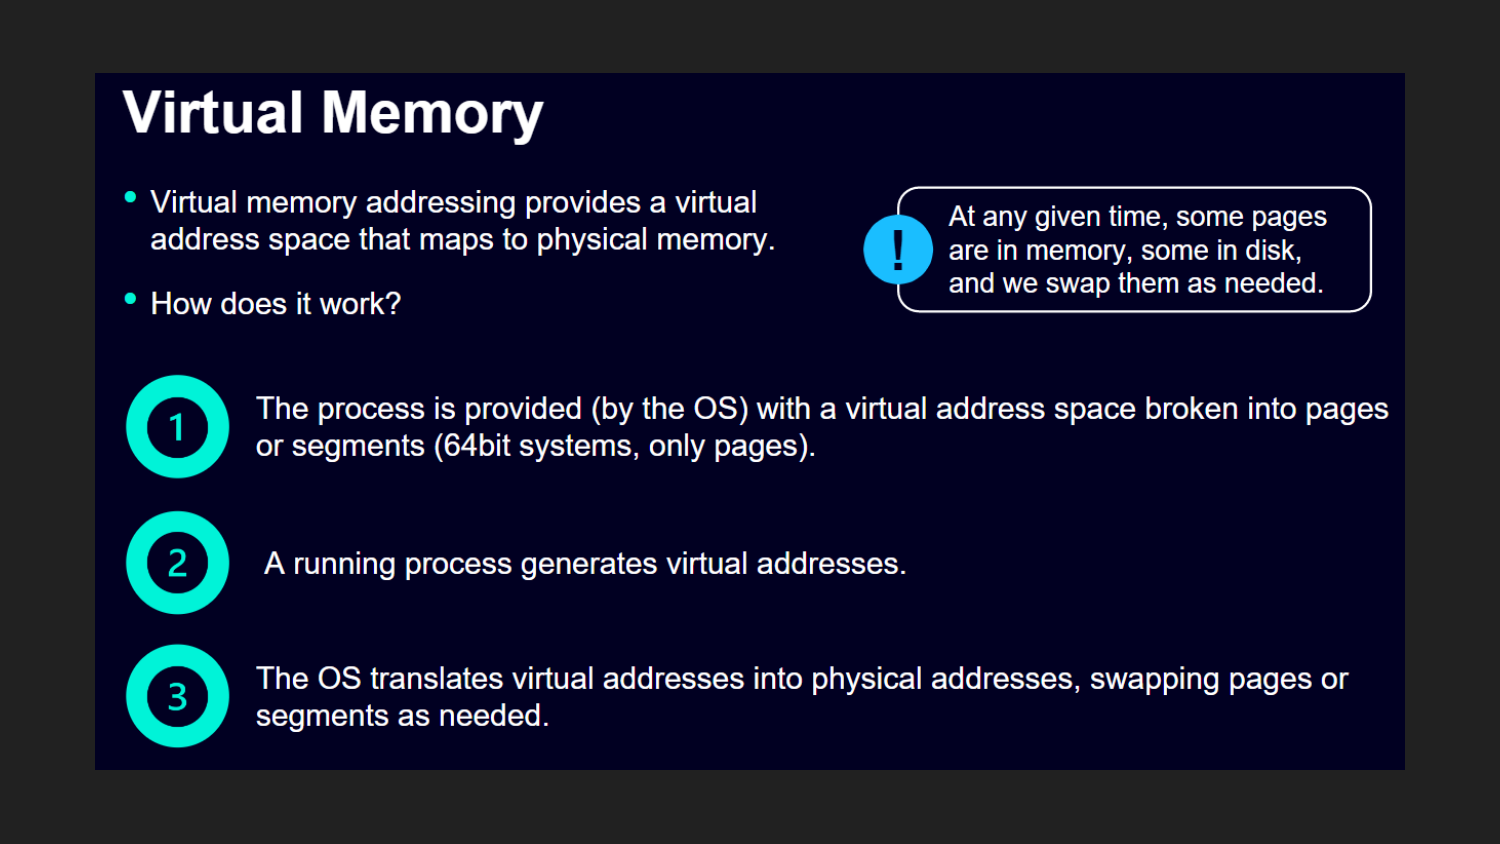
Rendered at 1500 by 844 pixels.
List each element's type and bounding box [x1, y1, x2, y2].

picture [95, 73, 1405, 770]
